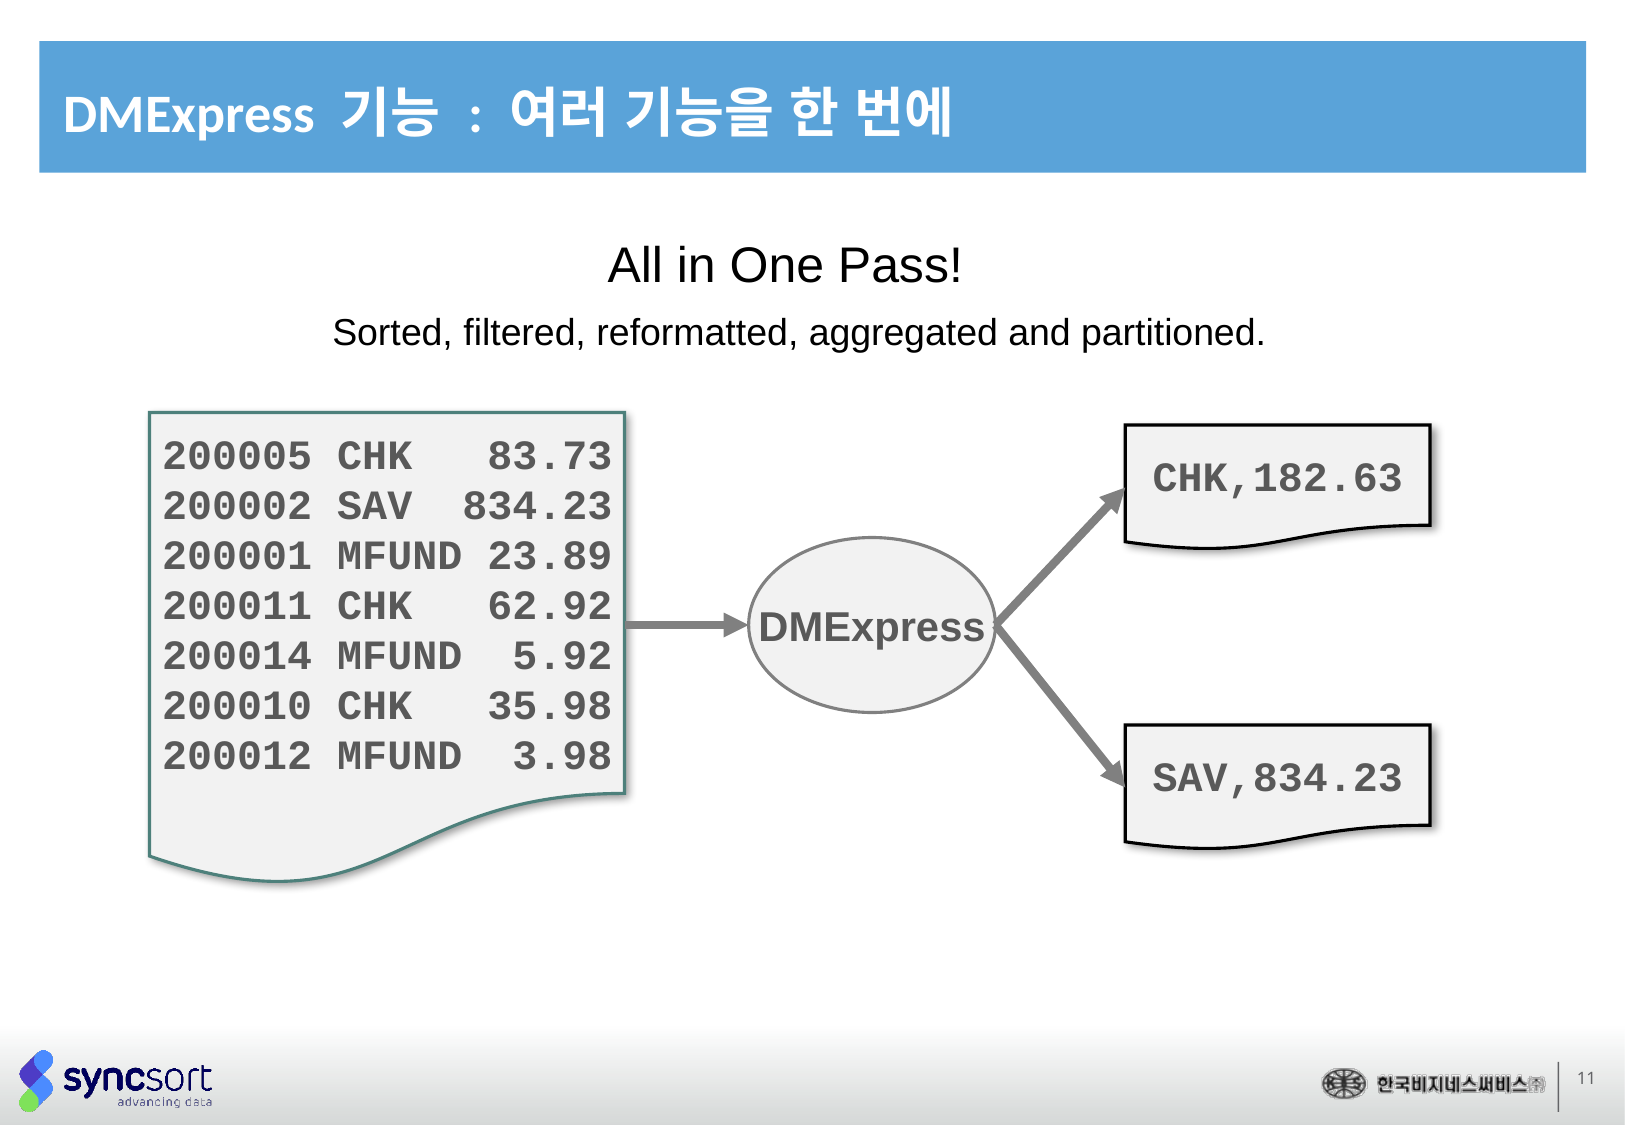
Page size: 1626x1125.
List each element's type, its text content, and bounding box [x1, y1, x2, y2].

text_box DMExpress [748, 537, 995, 713]
text_box CHK,182.63 [1125, 425, 1431, 549]
title DMExpress 기능 : 여러 기능을 한 번에 [48, 55, 1579, 175]
text_box SAV,834.23 [1125, 725, 1431, 849]
text_box Sorted, filtered, reformatted, aggregated and partitioned. [49, 300, 1550, 360]
picture [0, 1024, 1625, 1125]
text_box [995, 624, 1126, 788]
text_box 200005 CHK 83.73 200002 SAV 834.23 200001 MFUND 23.89 200011 CHK 62.92 200014 MFUND 5.92 200010 CHK 35.98 200012 MFUND 3.98 [149, 412, 625, 882]
text_box All in One Pass! [281, 210, 1290, 300]
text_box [995, 487, 1126, 624]
